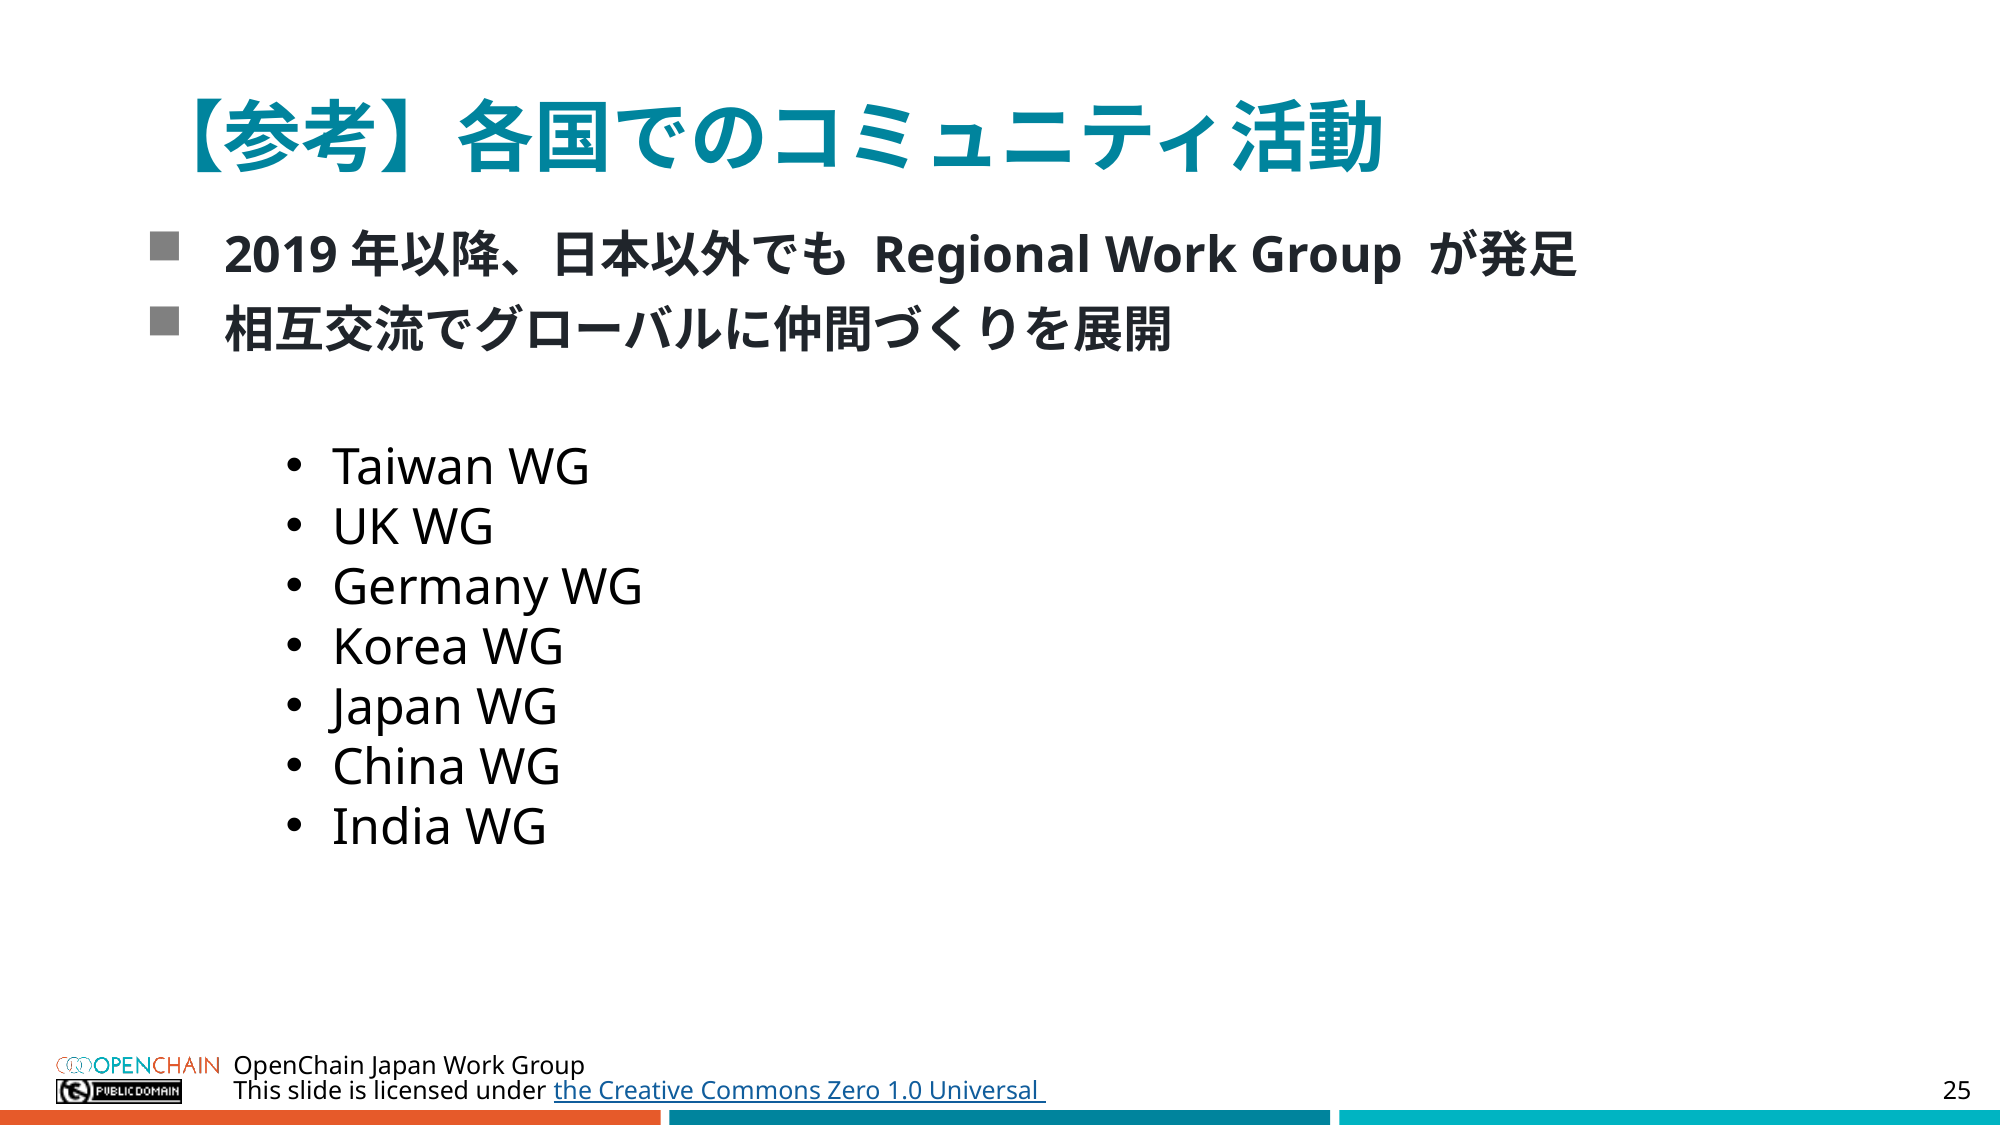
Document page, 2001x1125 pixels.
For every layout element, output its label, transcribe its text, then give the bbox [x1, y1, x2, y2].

text_box Taiwan WG UK WG Germany WG Korea WG Japan WG China WG India WG [270, 426, 1271, 862]
title 【参考】各国でのコミュニティ活動 [146, 87, 1839, 193]
footer OpenChain Japan Work Group [218, 1053, 690, 1077]
picture [56, 1079, 182, 1104]
slide_number 25 [1536, 1079, 1987, 1103]
picture [56, 1056, 218, 1074]
list 2019年以降、日本以外でも Regional Work Group が発足 相互交流でグローバルに仲間づくりを展開 [145, 222, 1839, 288]
